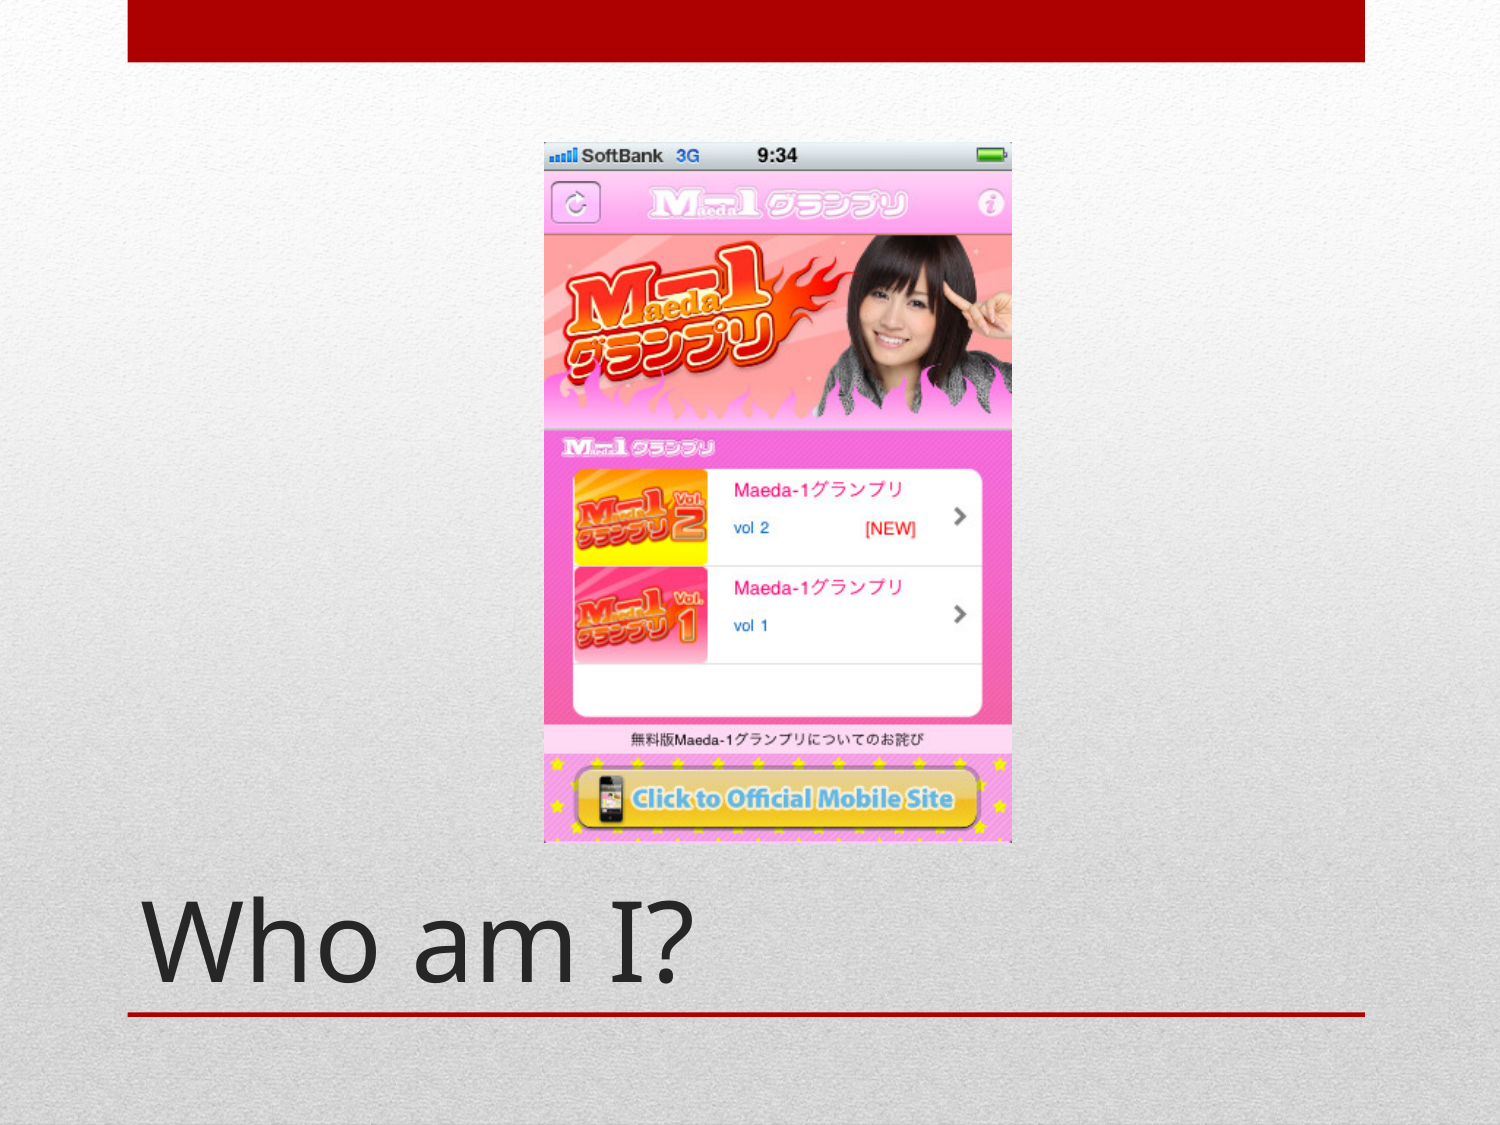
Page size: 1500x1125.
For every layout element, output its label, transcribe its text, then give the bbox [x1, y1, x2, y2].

title Who am I? [125, 750, 1238, 1013]
picture [543, 141, 1012, 844]
